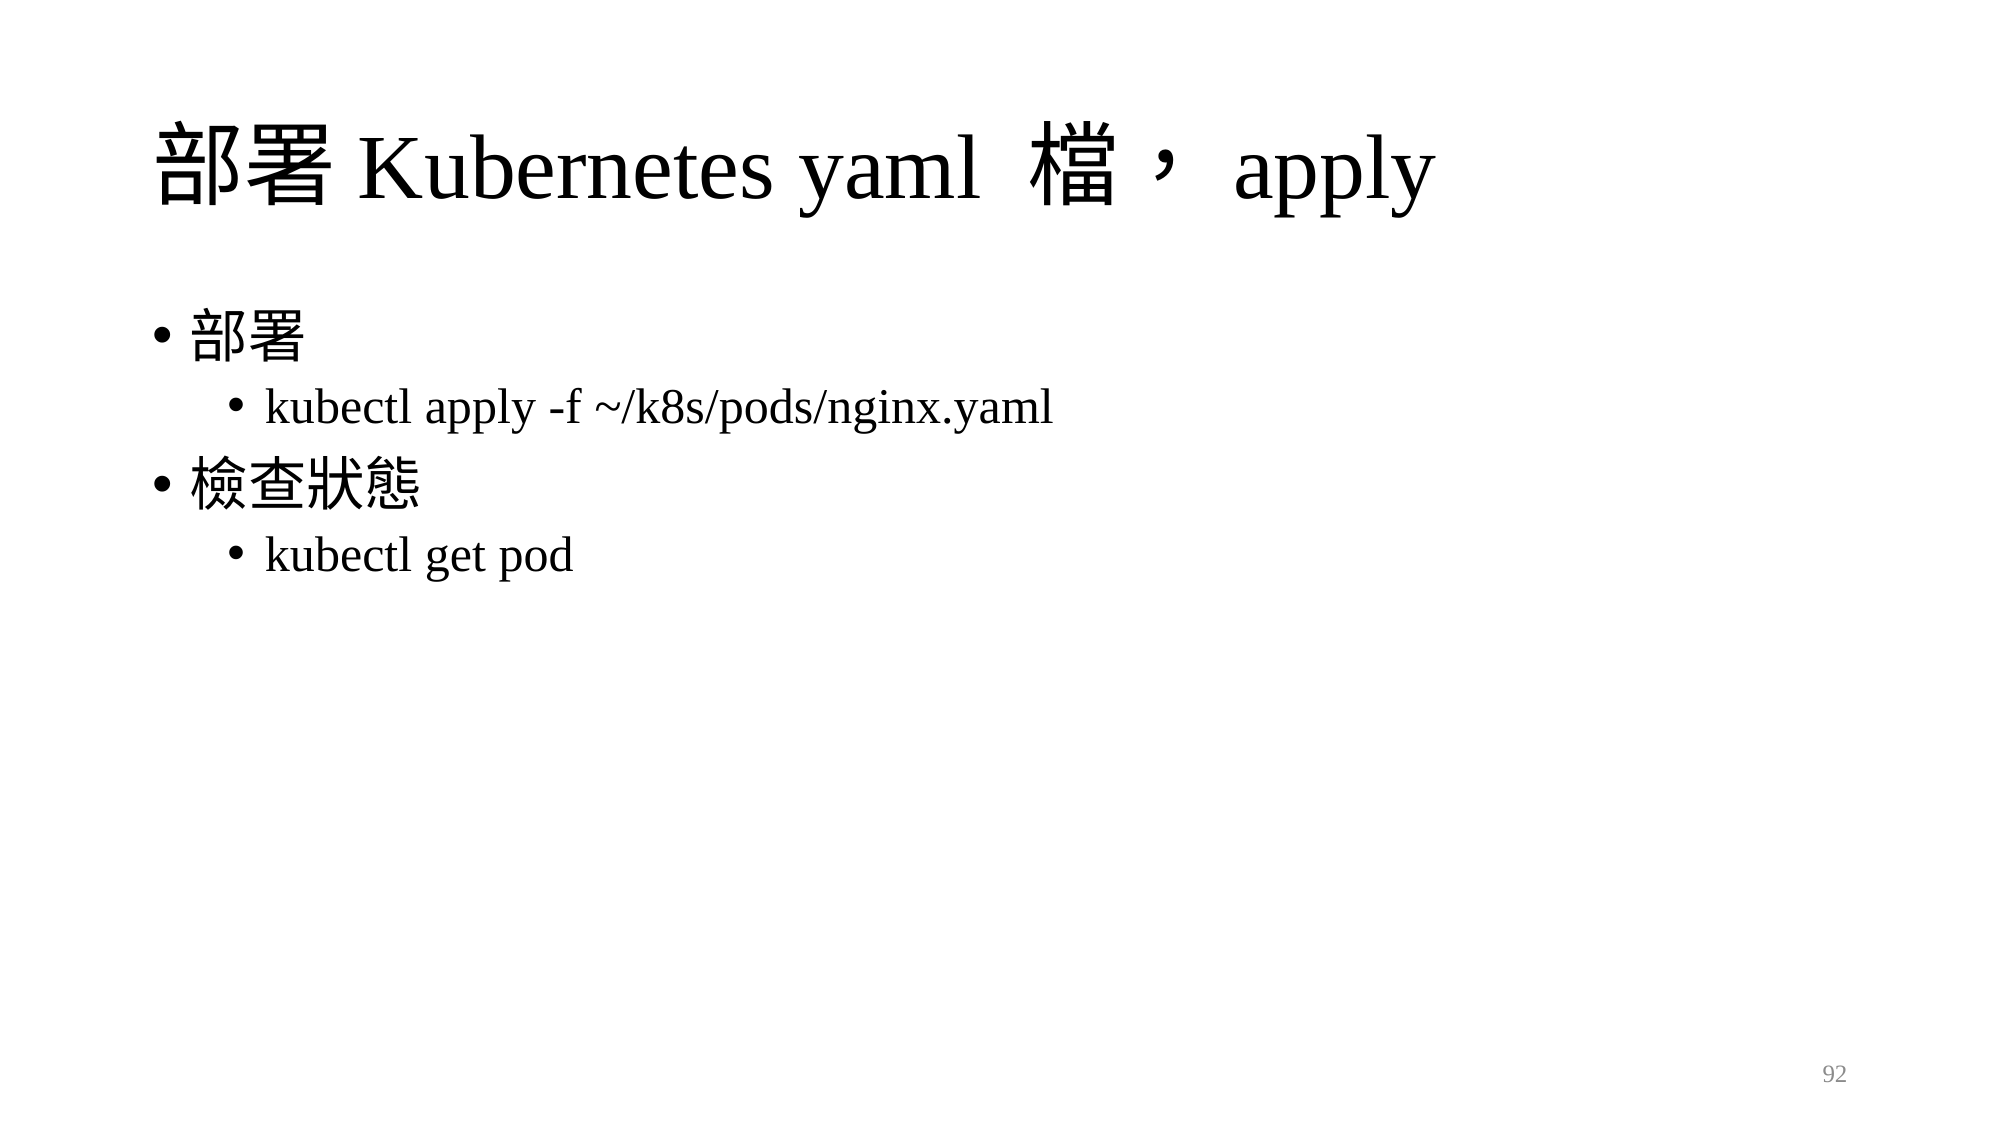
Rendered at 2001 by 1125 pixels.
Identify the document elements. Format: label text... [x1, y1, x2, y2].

title 部署Kubernetes yaml 檔，apply [137, 59, 1863, 278]
slide_number 92 [1412, 1042, 1863, 1103]
list 部署 kubectl apply -f ~/k8s/pods/nginx.yaml 檢查狀態 kubectl get pod [137, 299, 1863, 1014]
